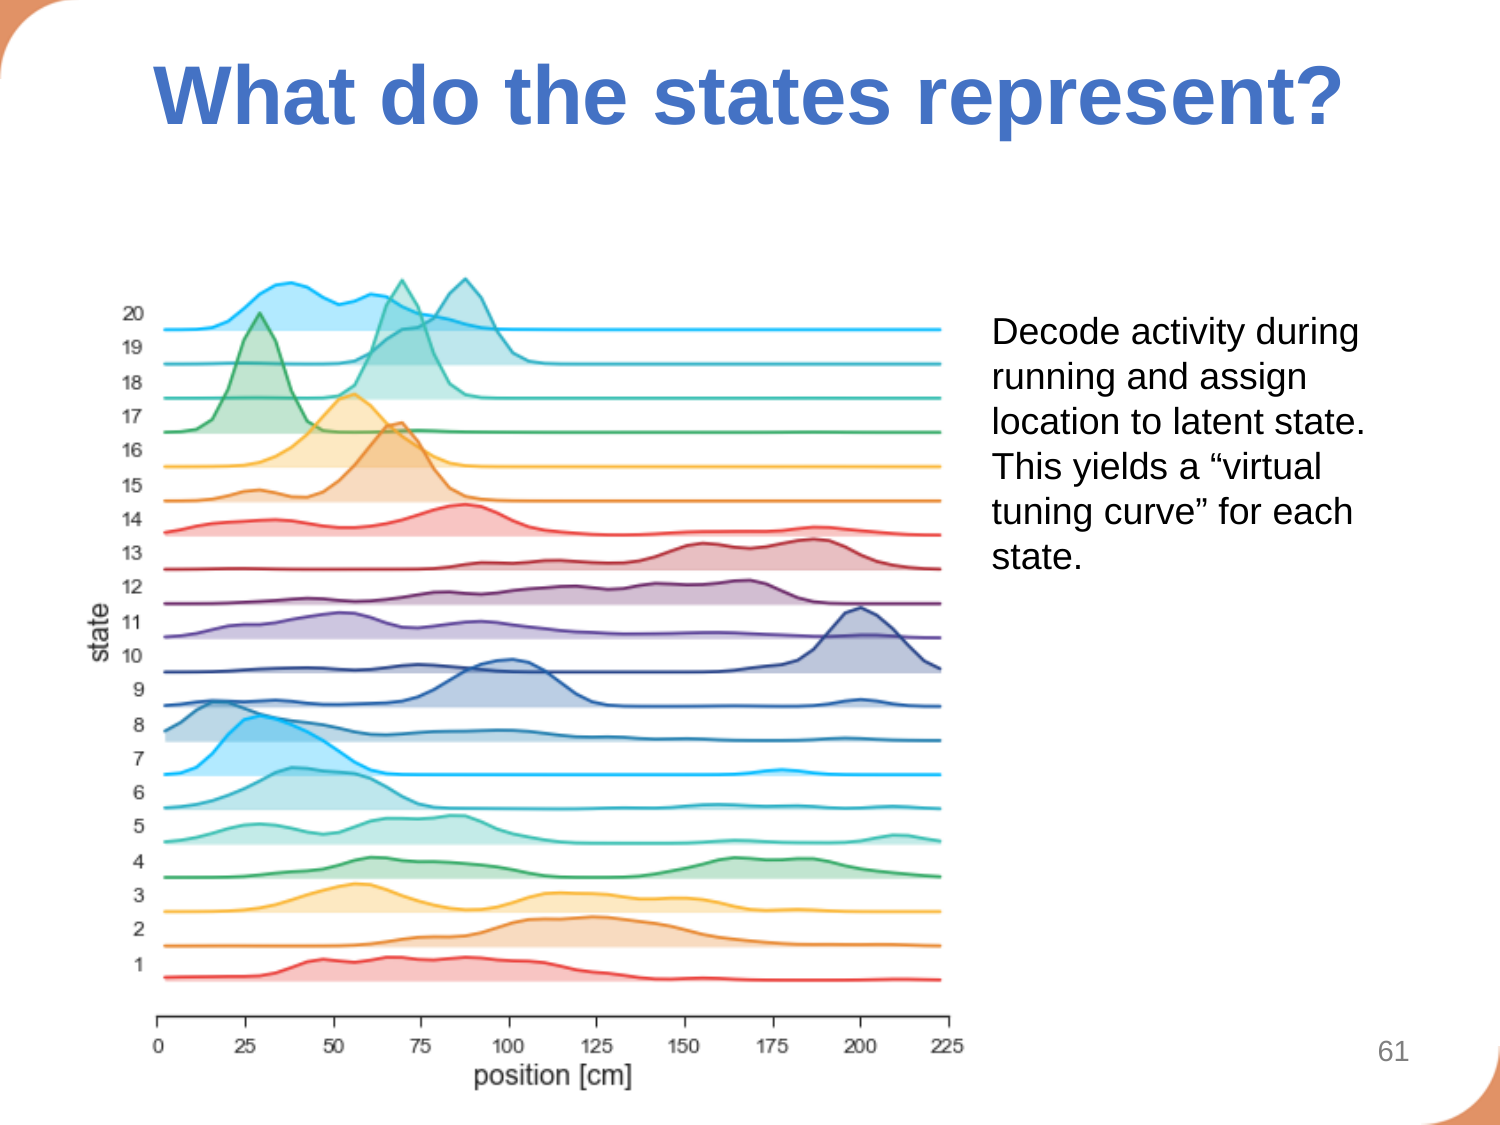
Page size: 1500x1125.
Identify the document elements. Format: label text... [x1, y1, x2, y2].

title What do the states represent? [75, 45, 1425, 138]
picture [74, 232, 978, 1103]
text_box Decode activity during running and assign location to latent state. This yields a “virtual tuning curve” for each state. [982, 299, 1425, 585]
slide_number 61 [1074, 1024, 1425, 1103]
picture [1421, 1046, 1500, 1125]
picture [0, 0, 79, 79]
